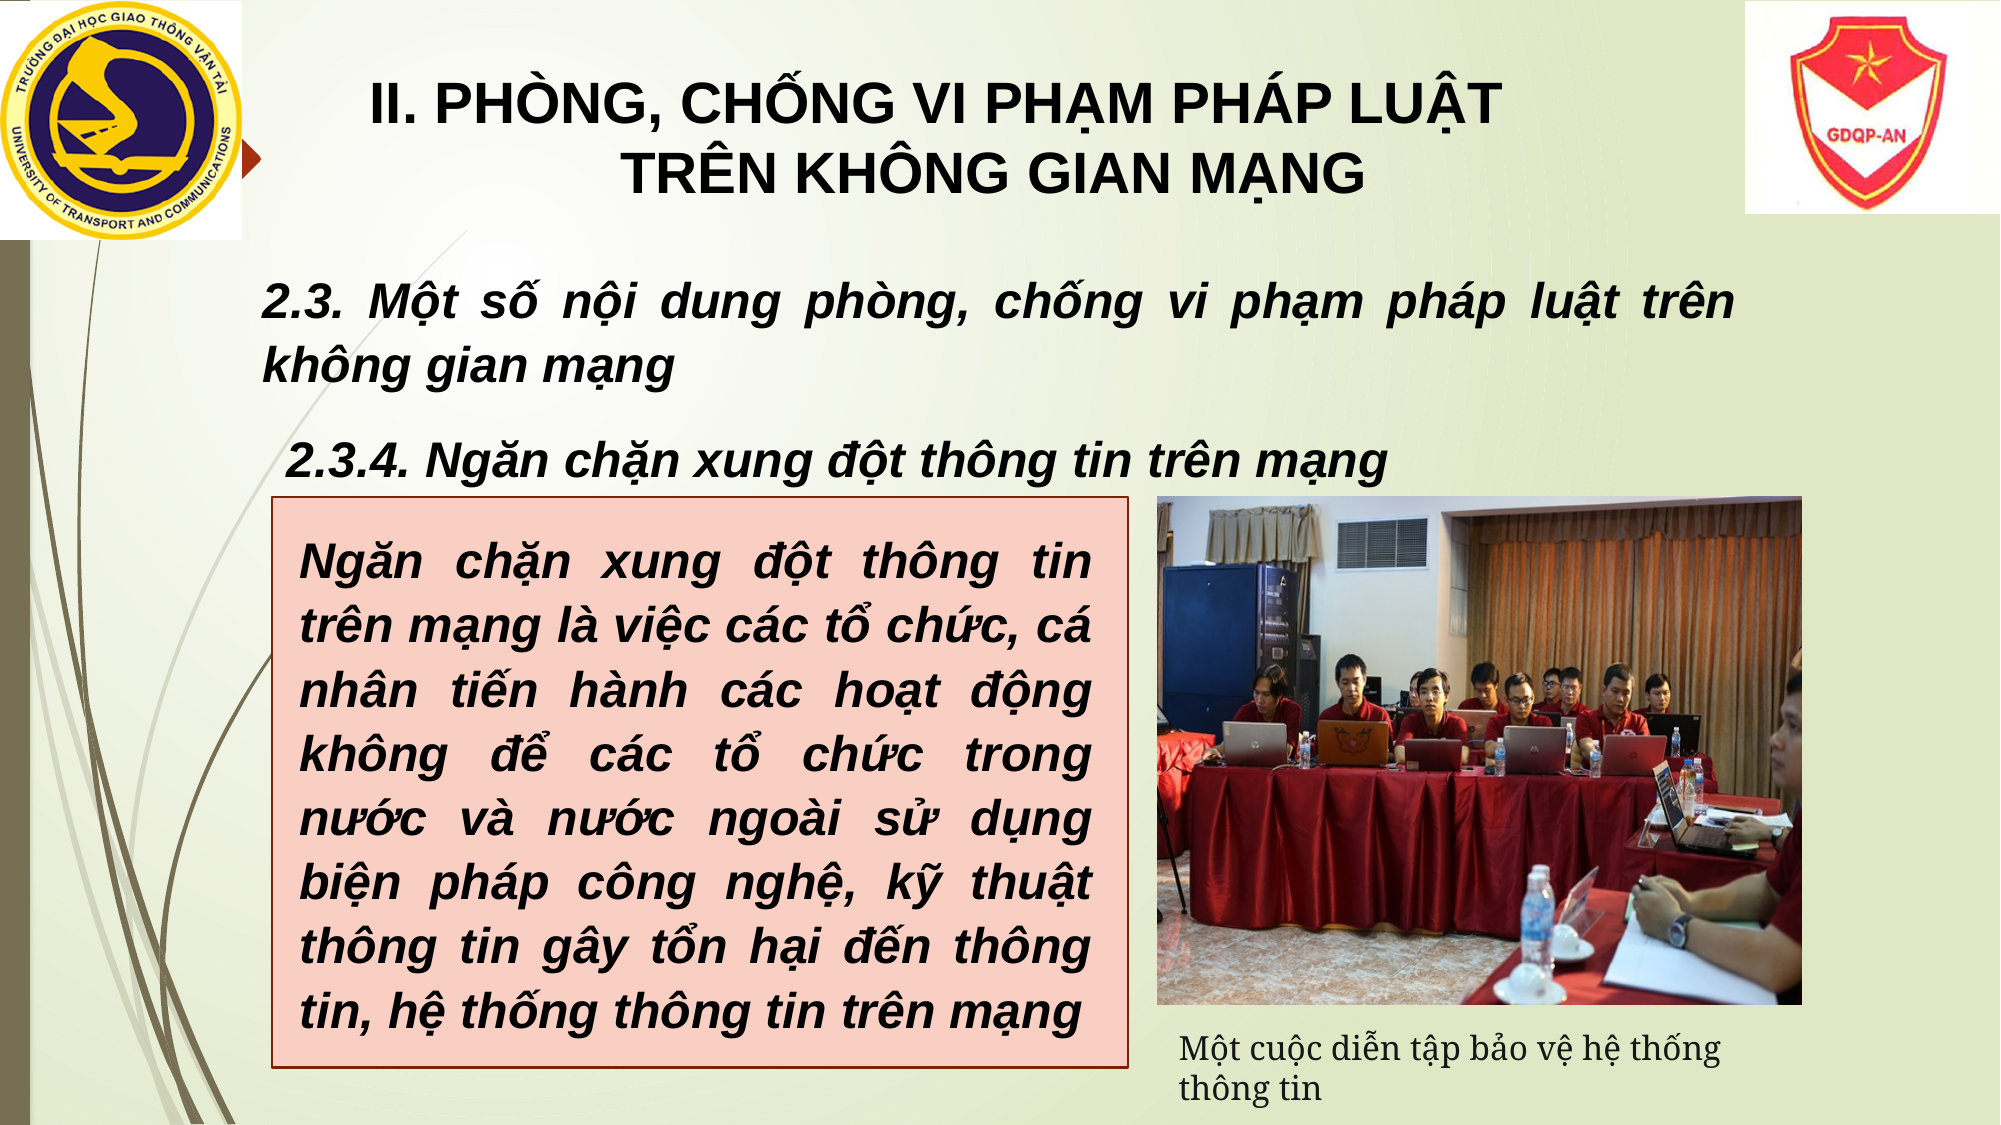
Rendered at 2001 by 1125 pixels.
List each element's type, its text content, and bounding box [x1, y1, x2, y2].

text_box 2.3.4. Ngăn chặn xung đột thông tin trên mạng [271, 415, 1418, 495]
text_box II. PHÒNG, CHỐNG VI PHẠM PHÁP LUẬT TRÊN KHÔNG GIAN MẠNG [284, 57, 1703, 213]
text_box Một cuộc diễn tập bảo vệ hệ thống thông tin [1163, 1019, 1805, 1115]
text_box 2.3. Một số nội dung phòng, chống vi phạm pháp luật trên không gian mạng [247, 257, 1753, 401]
picture [0, 1, 242, 240]
text_box [271, 496, 1129, 1069]
text_box Ngăn chặn xung đột thông tin trên mạng là việc các tổ chức, cá nhân tiến hành các hoạt động không để các tổ chức trong nước và nước ngoài sử dụng biện pháp công nghệ, kỹ thuật thông tin gây tổn hại đến thông tin, hệ thống thông tin trên mạng [284, 517, 1108, 1046]
picture [1745, 1, 2000, 215]
picture [1157, 496, 1802, 1005]
